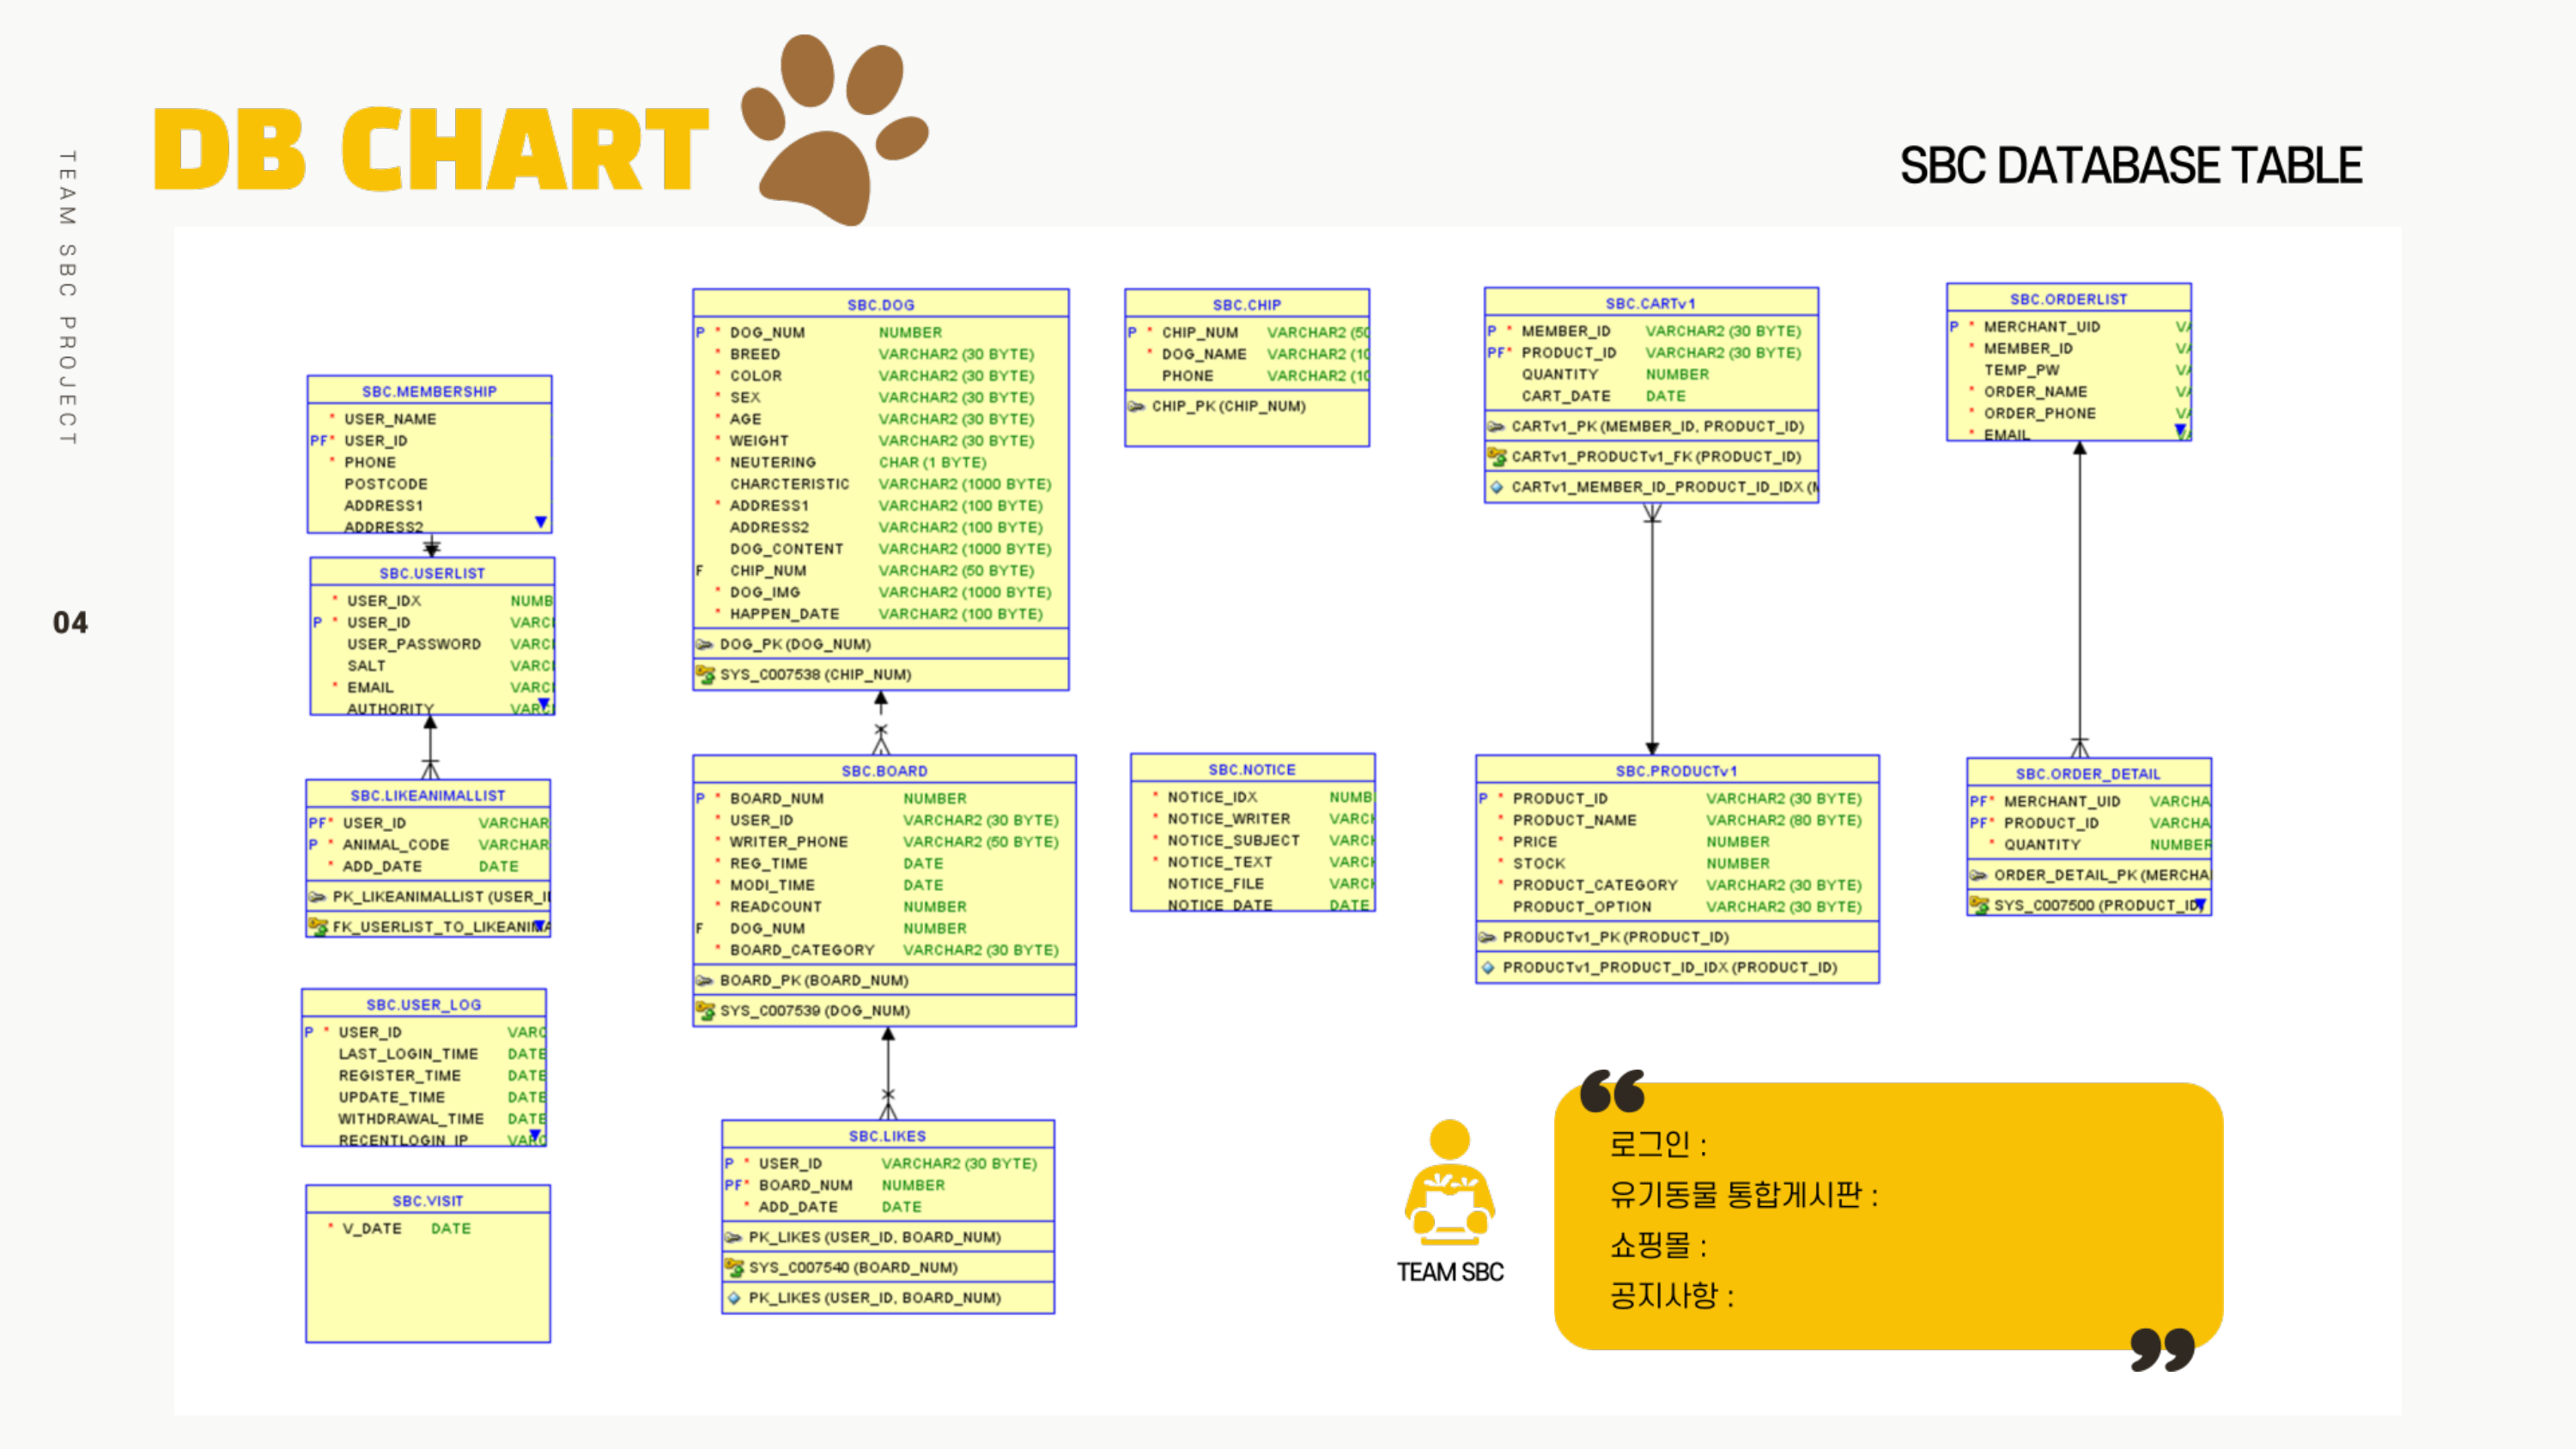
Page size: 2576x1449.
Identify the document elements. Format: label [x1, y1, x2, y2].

picture [1606, 1119, 1901, 1323]
picture [47, 599, 100, 647]
text_box [174, 227, 2402, 1416]
picture [0, 54, 761, 452]
picture [1815, 123, 2385, 206]
picture [1346, 1251, 1514, 1292]
text_box [1553, 1070, 2225, 1372]
text_box [1370, 1102, 1531, 1263]
text_box [738, 33, 933, 227]
